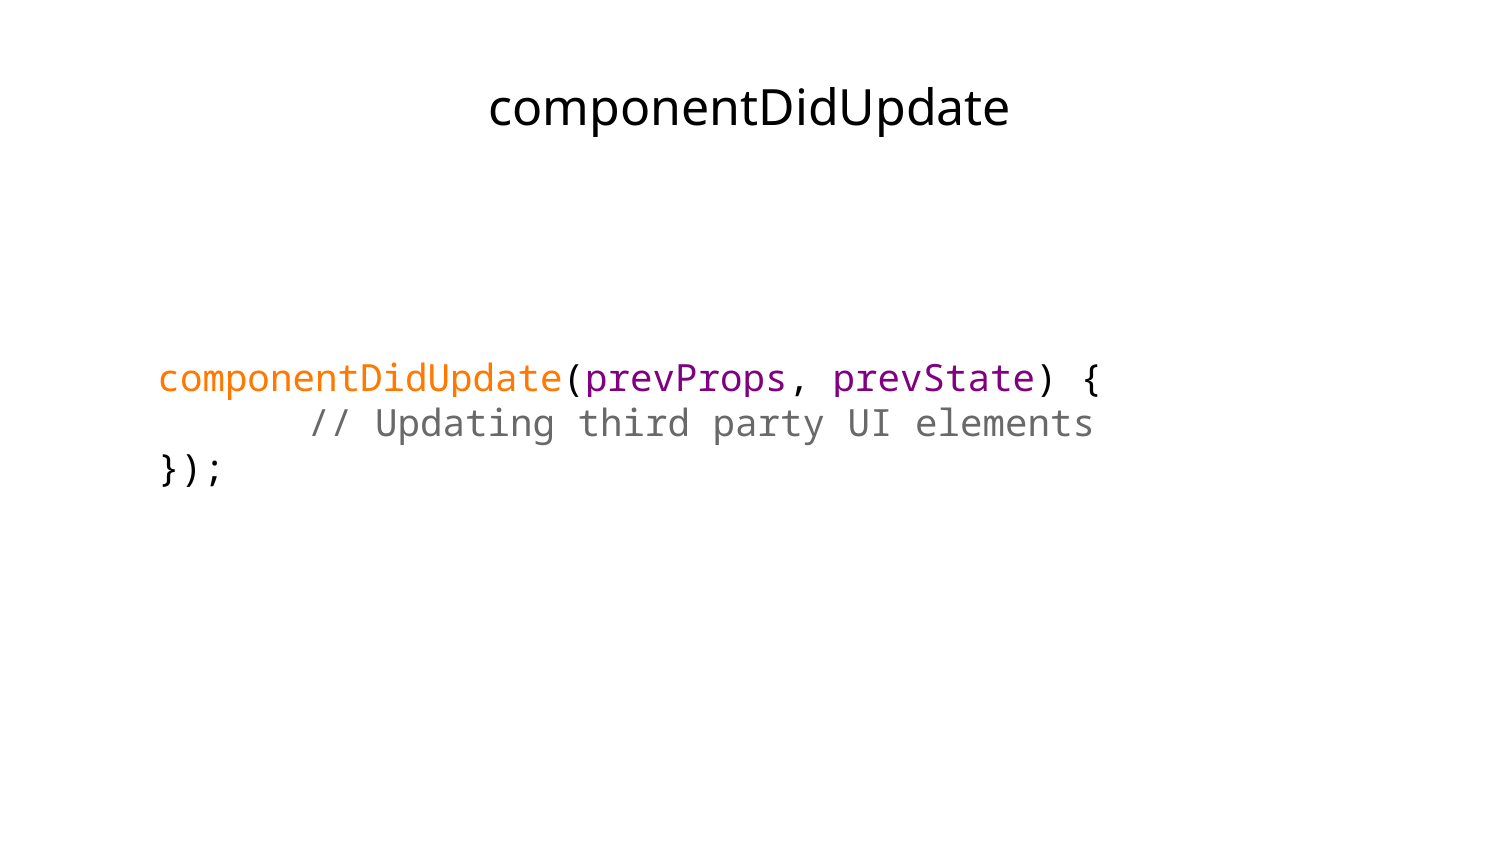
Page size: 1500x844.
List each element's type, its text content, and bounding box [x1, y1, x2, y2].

text_box componentDidUpdate(prevProps, prevState) { // Updating third party UI elements }); [142, 271, 1358, 572]
text_box componentDidUpdate [0, 15, 1500, 197]
